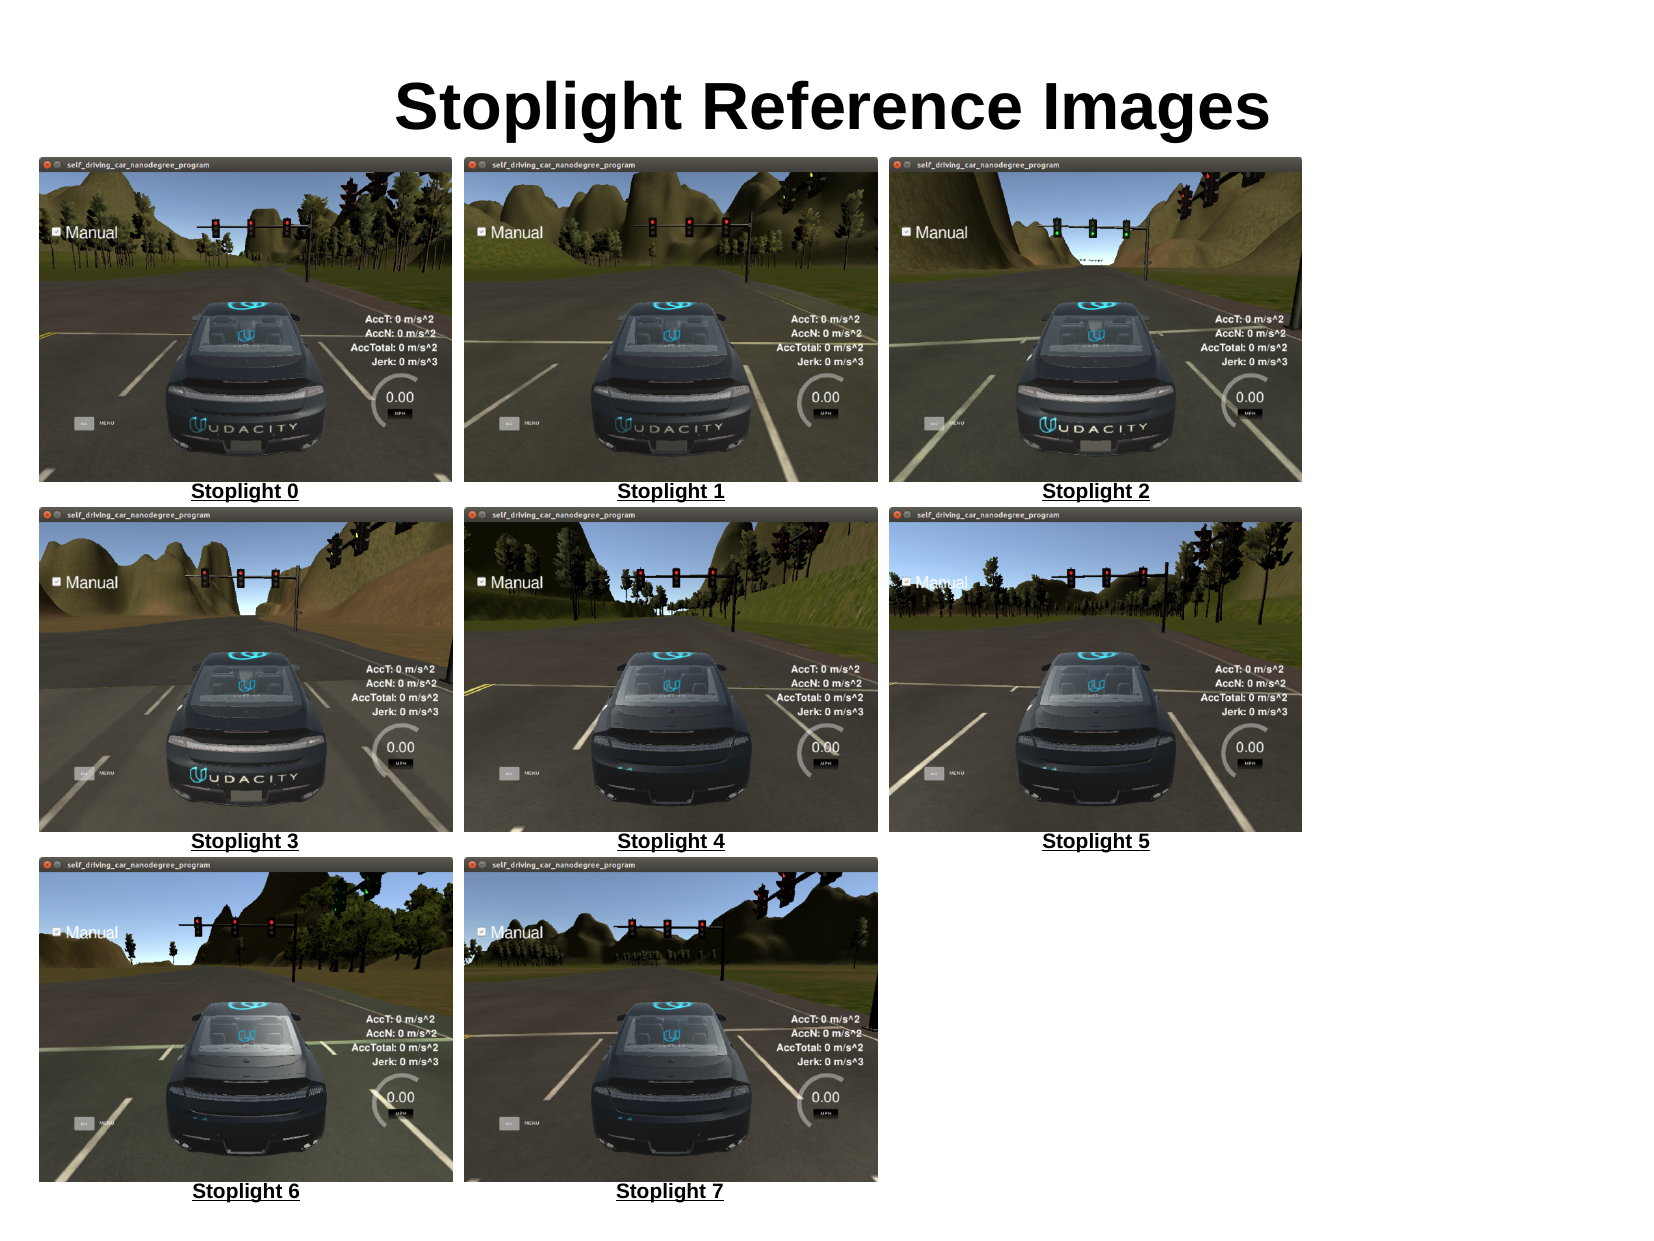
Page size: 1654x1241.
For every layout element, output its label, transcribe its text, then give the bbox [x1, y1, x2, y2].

text_box Stoplight 1 [602, 491, 740, 505]
text_box Stoplight 3 [176, 841, 314, 855]
picture [464, 507, 878, 832]
text_box Stoplight 5 [1027, 841, 1165, 860]
text_box Stoplight 6 [177, 1191, 315, 1210]
text_box Stoplight 0 [176, 491, 314, 505]
picture [464, 857, 878, 1182]
text_box Stoplight 7 [601, 1191, 739, 1210]
picture [39, 507, 453, 832]
picture [889, 507, 1303, 832]
text_box Stoplight Reference Images [89, 0, 1578, 207]
text_box Stoplight 4 [602, 841, 740, 855]
picture [39, 157, 453, 482]
text_box Stoplight 2 [1027, 491, 1165, 505]
picture [889, 157, 1303, 482]
picture [464, 157, 878, 482]
picture [39, 857, 453, 1182]
